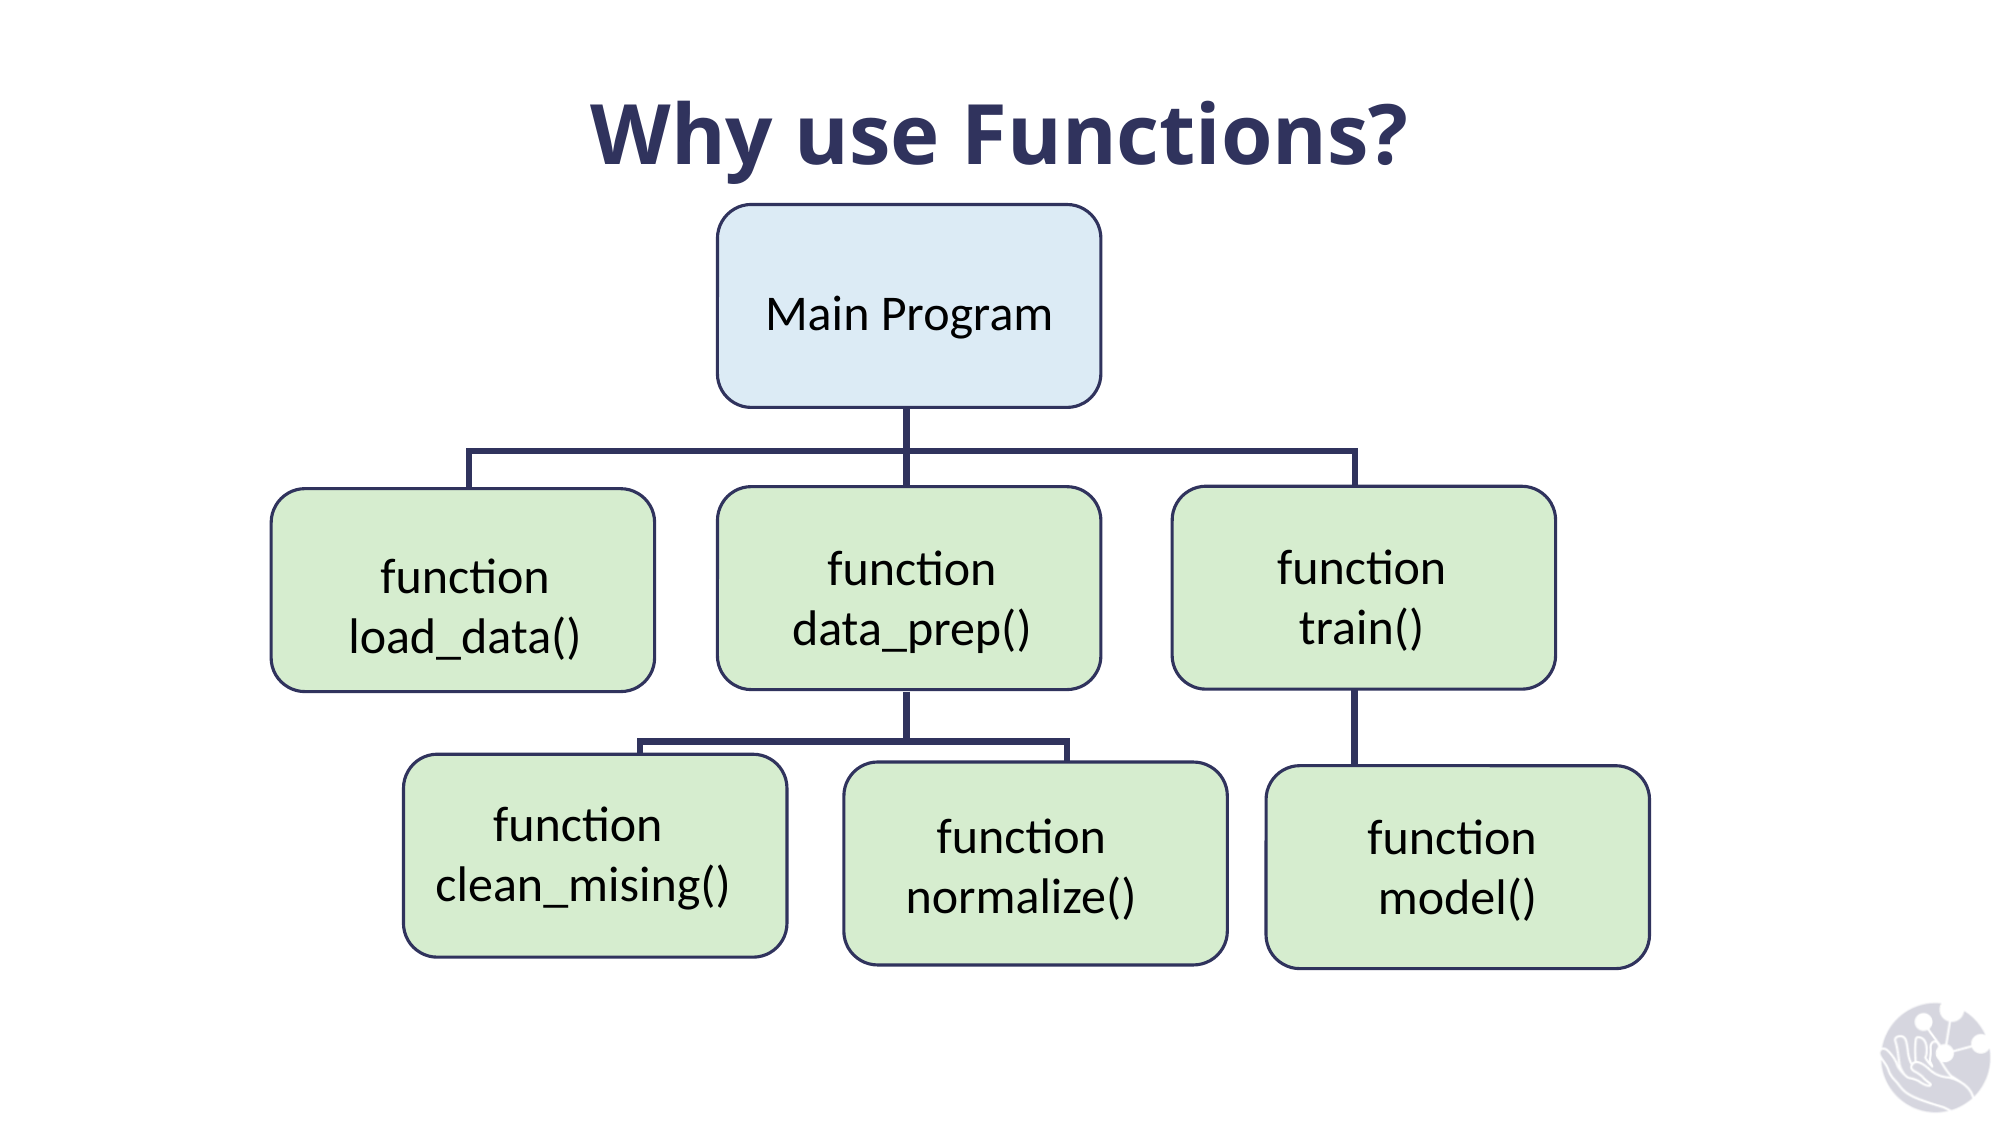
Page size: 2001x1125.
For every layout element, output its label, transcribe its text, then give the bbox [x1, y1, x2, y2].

title Why use Functions? [0, 92, 2000, 182]
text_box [271, 204, 1650, 994]
picture [1866, 991, 1998, 1125]
